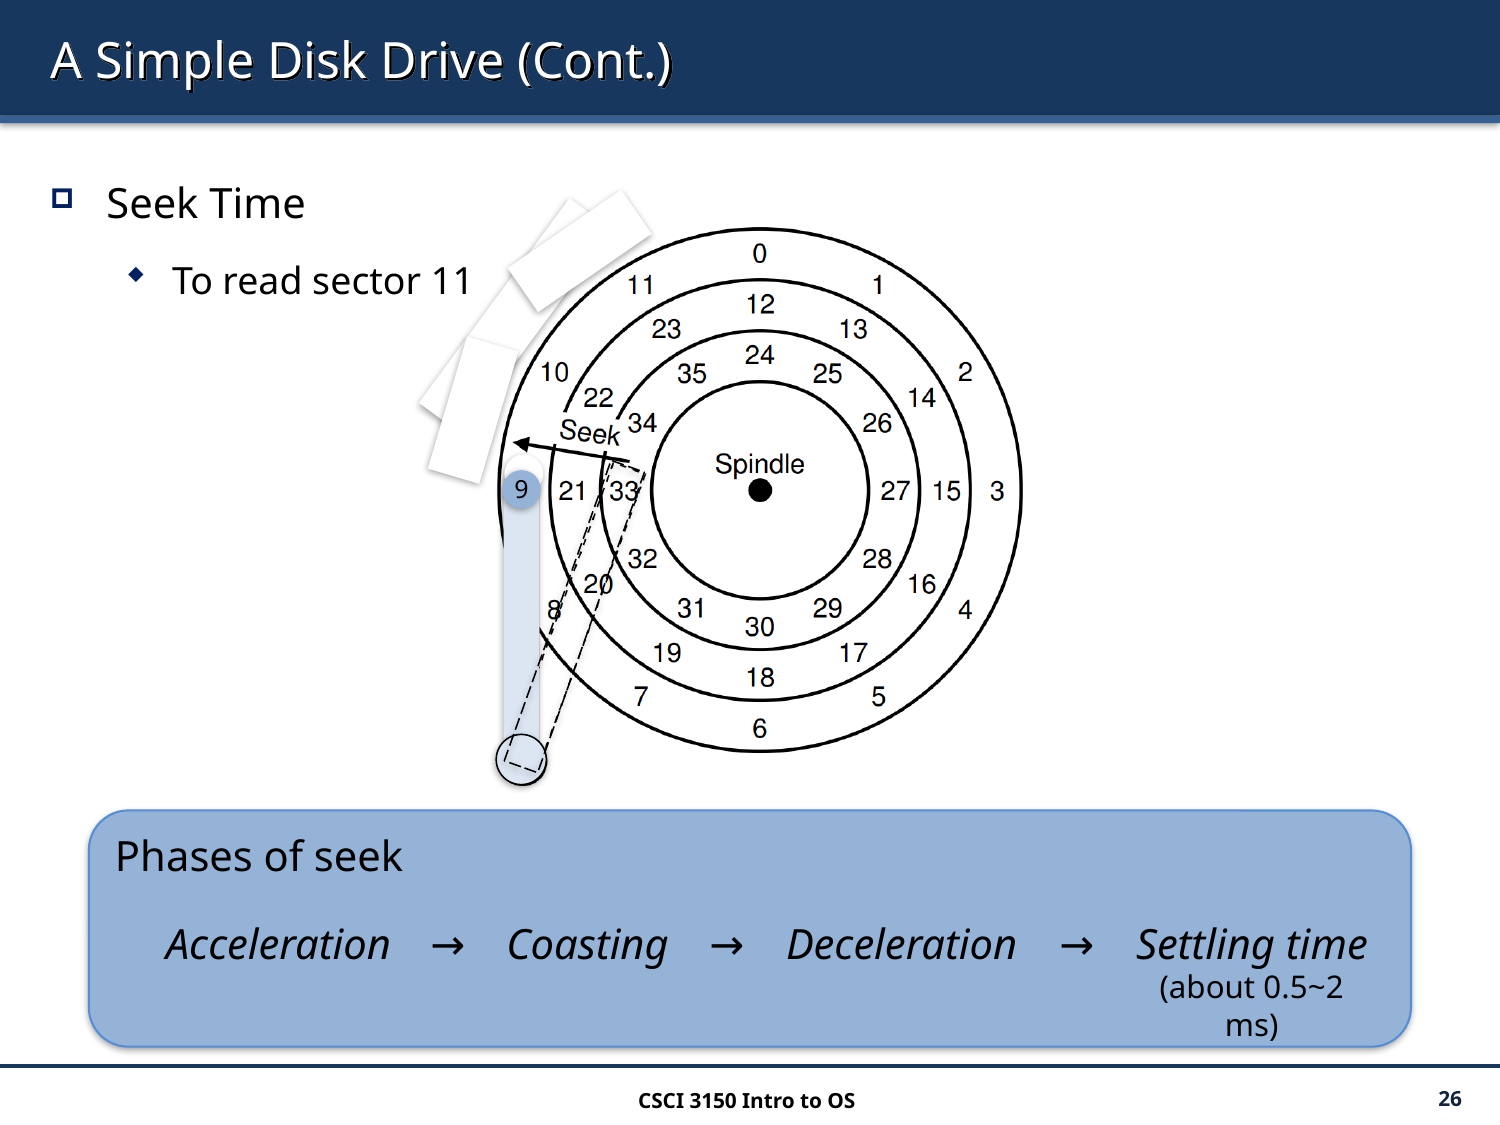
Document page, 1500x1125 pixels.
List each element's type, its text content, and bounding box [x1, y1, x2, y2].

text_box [88, 810, 1412, 1047]
list Seek Time To read sector 11 [34, 144, 1477, 241]
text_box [415, 189, 1045, 794]
slide_number 26 [1306, 1081, 1483, 1118]
title A Simple Disk Drive (Cont.) [34, 10, 1477, 107]
footer CSCI 3150 Intro to OS [497, 1079, 997, 1117]
